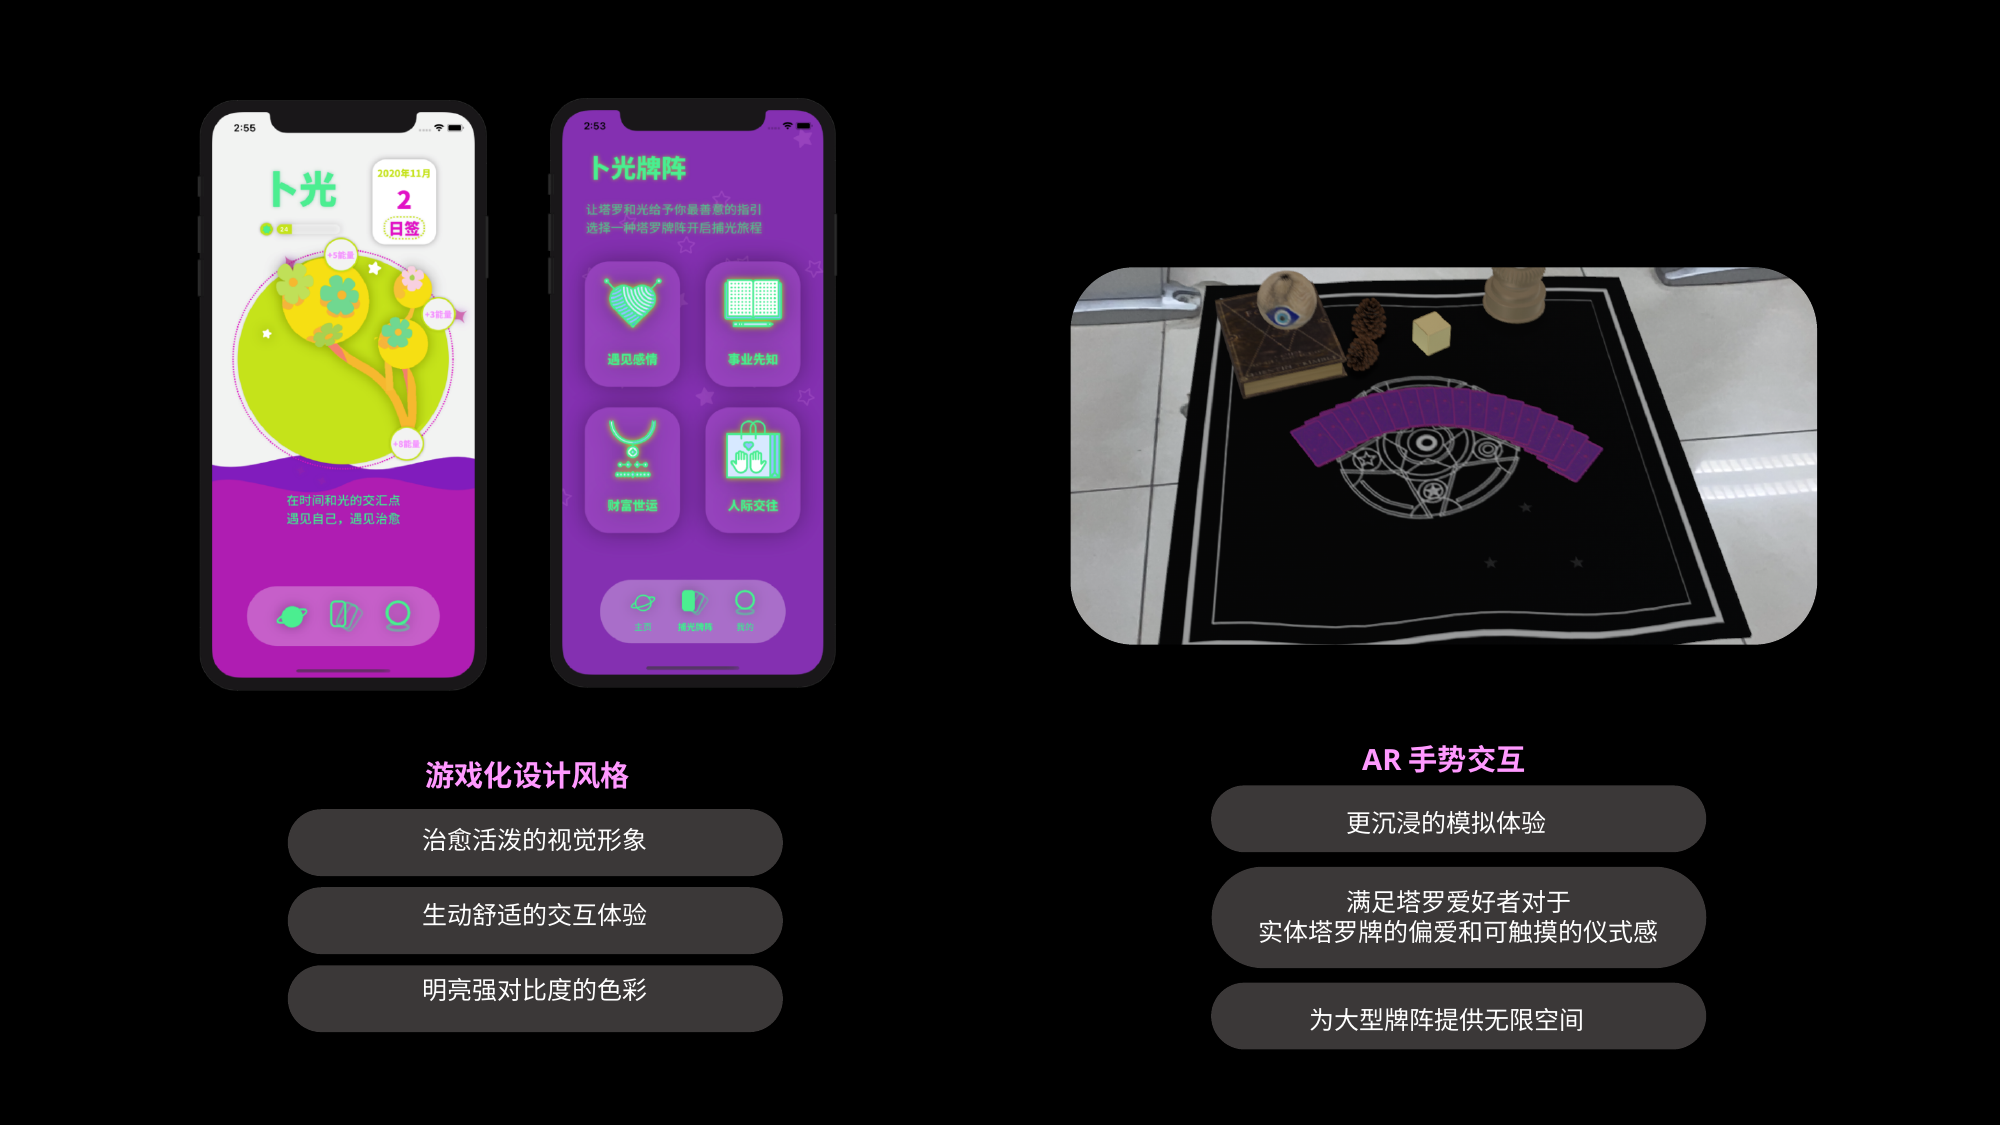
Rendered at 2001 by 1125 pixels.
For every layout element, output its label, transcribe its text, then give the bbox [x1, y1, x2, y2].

text_box AR手势交互 [1347, 716, 1760, 877]
picture [1070, 82, 1818, 830]
text_box [1210, 865, 1708, 970]
picture [182, 94, 878, 738]
text_box 满足塔罗爱好者对于 实体塔罗牌的偏爱和可触摸的仪式感 [1230, 879, 1688, 954]
text_box 为大型牌阵提供无限空间 [1206, 982, 1688, 1043]
text_box [1223, 985, 1708, 1051]
text_box 更沉浸的模拟体验 [1331, 785, 1727, 845]
text_box 治愈活泼的视觉形象 生动舒适的交互体验 明亮强对比度的色彩 [266, 800, 803, 1125]
text_box 游戏化设计风格 [27, 732, 1028, 800]
text_box [1210, 784, 1347, 854]
